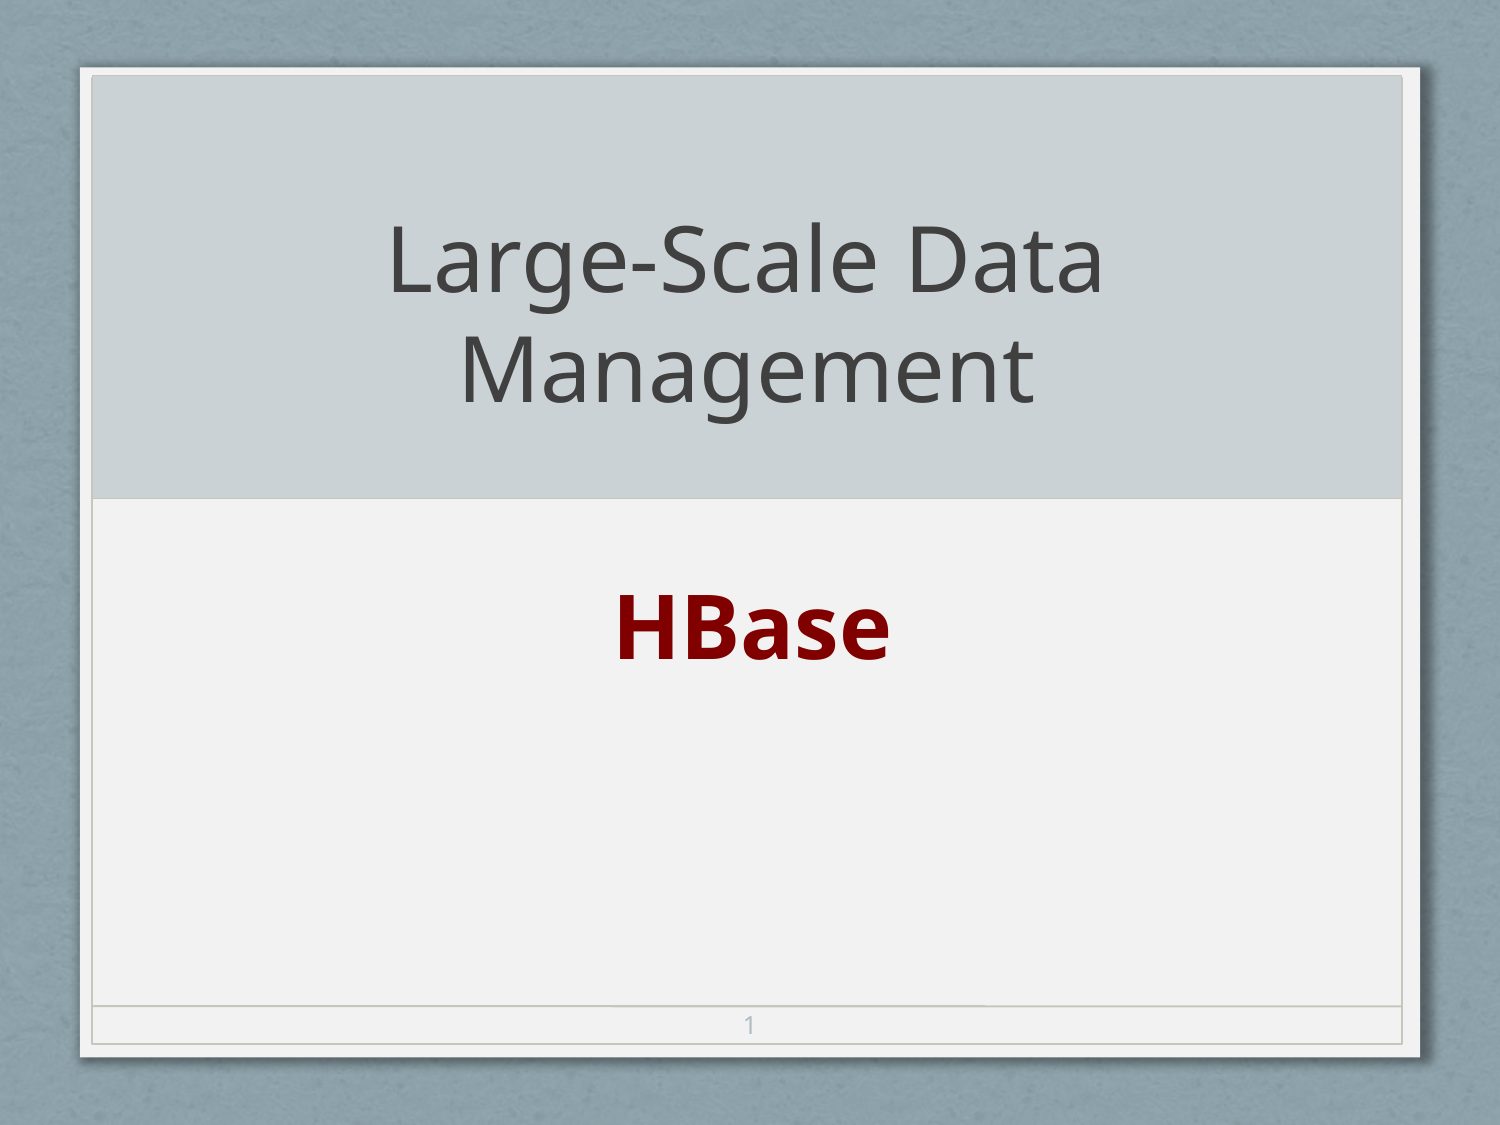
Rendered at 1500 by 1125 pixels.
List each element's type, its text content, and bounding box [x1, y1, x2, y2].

slide_number 1 [687, 1004, 813, 1049]
title Large-Scale Data Management [108, 94, 1385, 499]
subtitle HBase [150, 562, 1355, 950]
